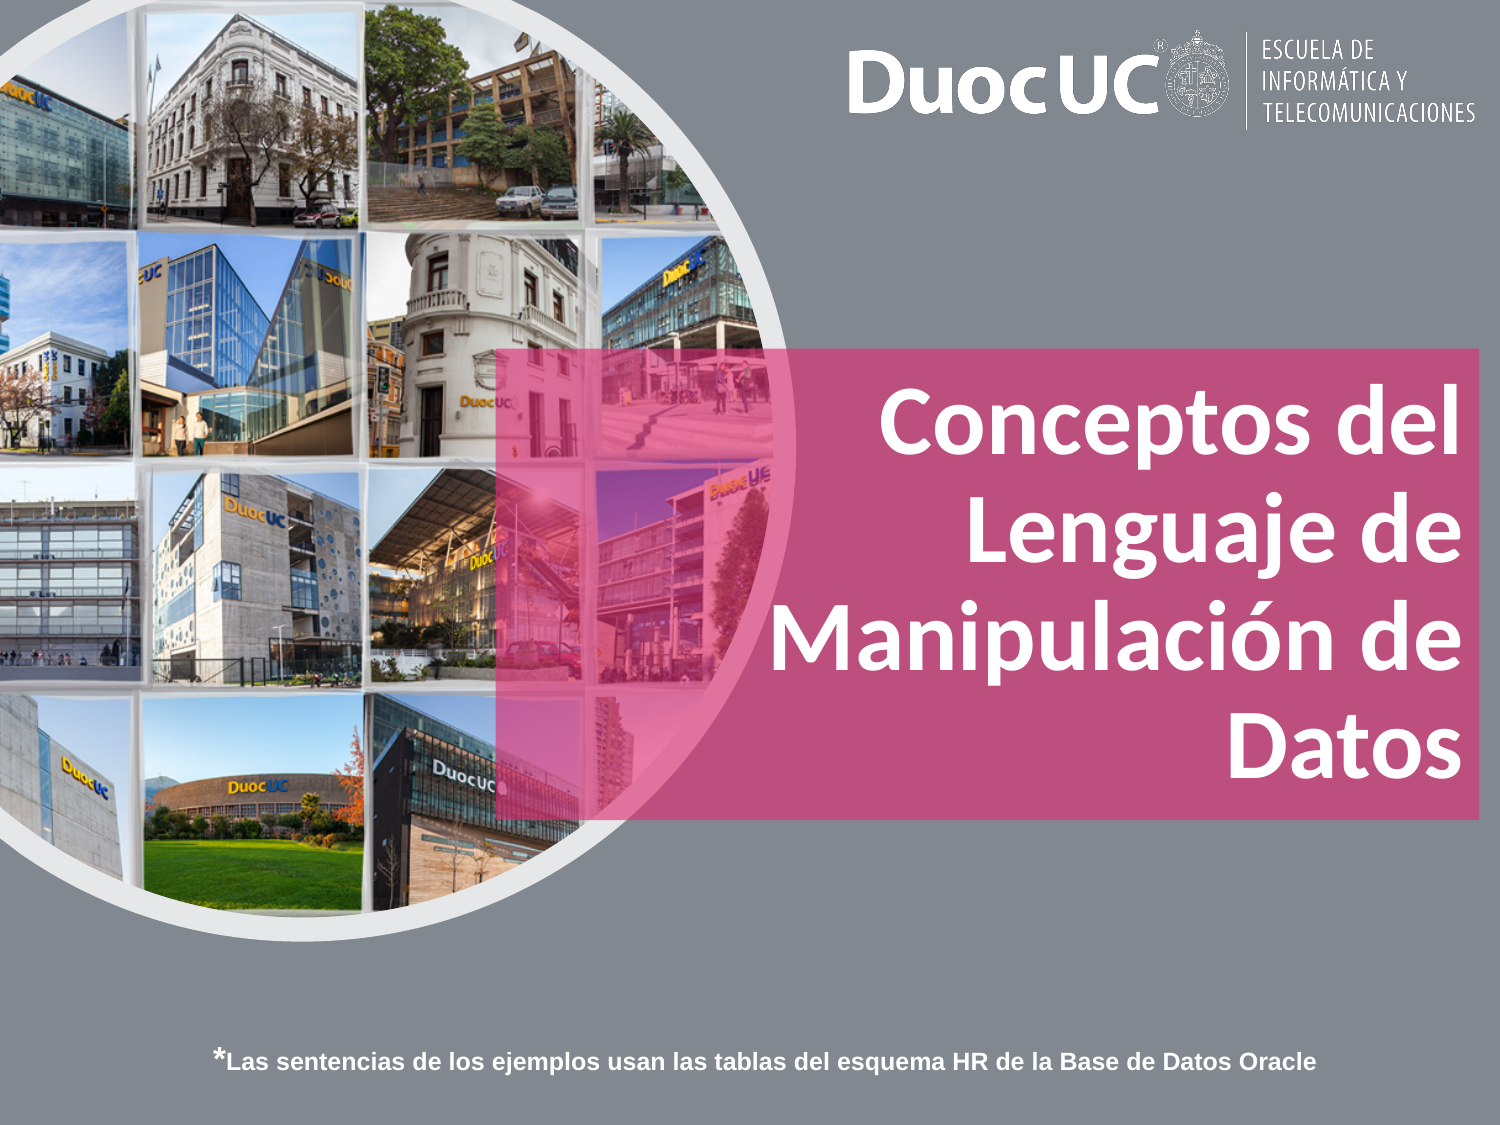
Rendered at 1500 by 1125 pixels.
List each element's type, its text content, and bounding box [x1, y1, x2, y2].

picture [849, 30, 1475, 130]
title Conceptos del Lenguaje de Manipulación de Datos [495, 348, 1480, 821]
picture [0, 0, 763, 918]
text_box *Las sentencias de los ejemplos usan las tablas del esquema HR de la Base de Datos Oracle [198, 1029, 349, 1125]
